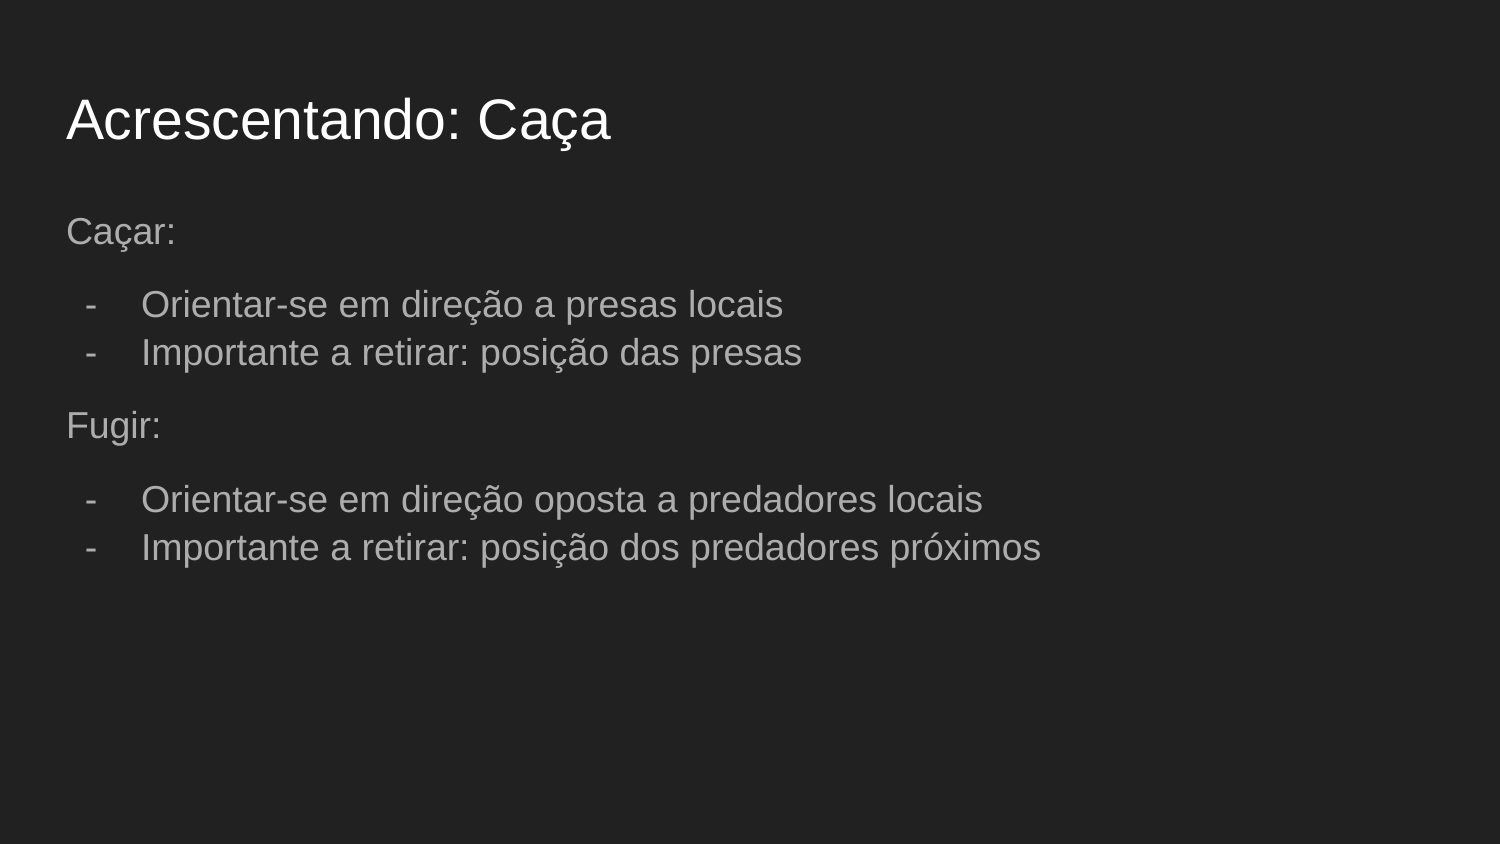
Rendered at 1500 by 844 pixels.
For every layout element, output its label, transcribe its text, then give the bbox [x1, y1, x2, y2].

title Acrescentando: Caça [51, 72, 1449, 167]
list Caçar: Orientar-se em direção a presas locais Importante a retirar: posição das presas Fugir: Orientar-se em direção oposta a predadores locais Importante a retirar: posição dos predadores próximos [51, 189, 1449, 750]
